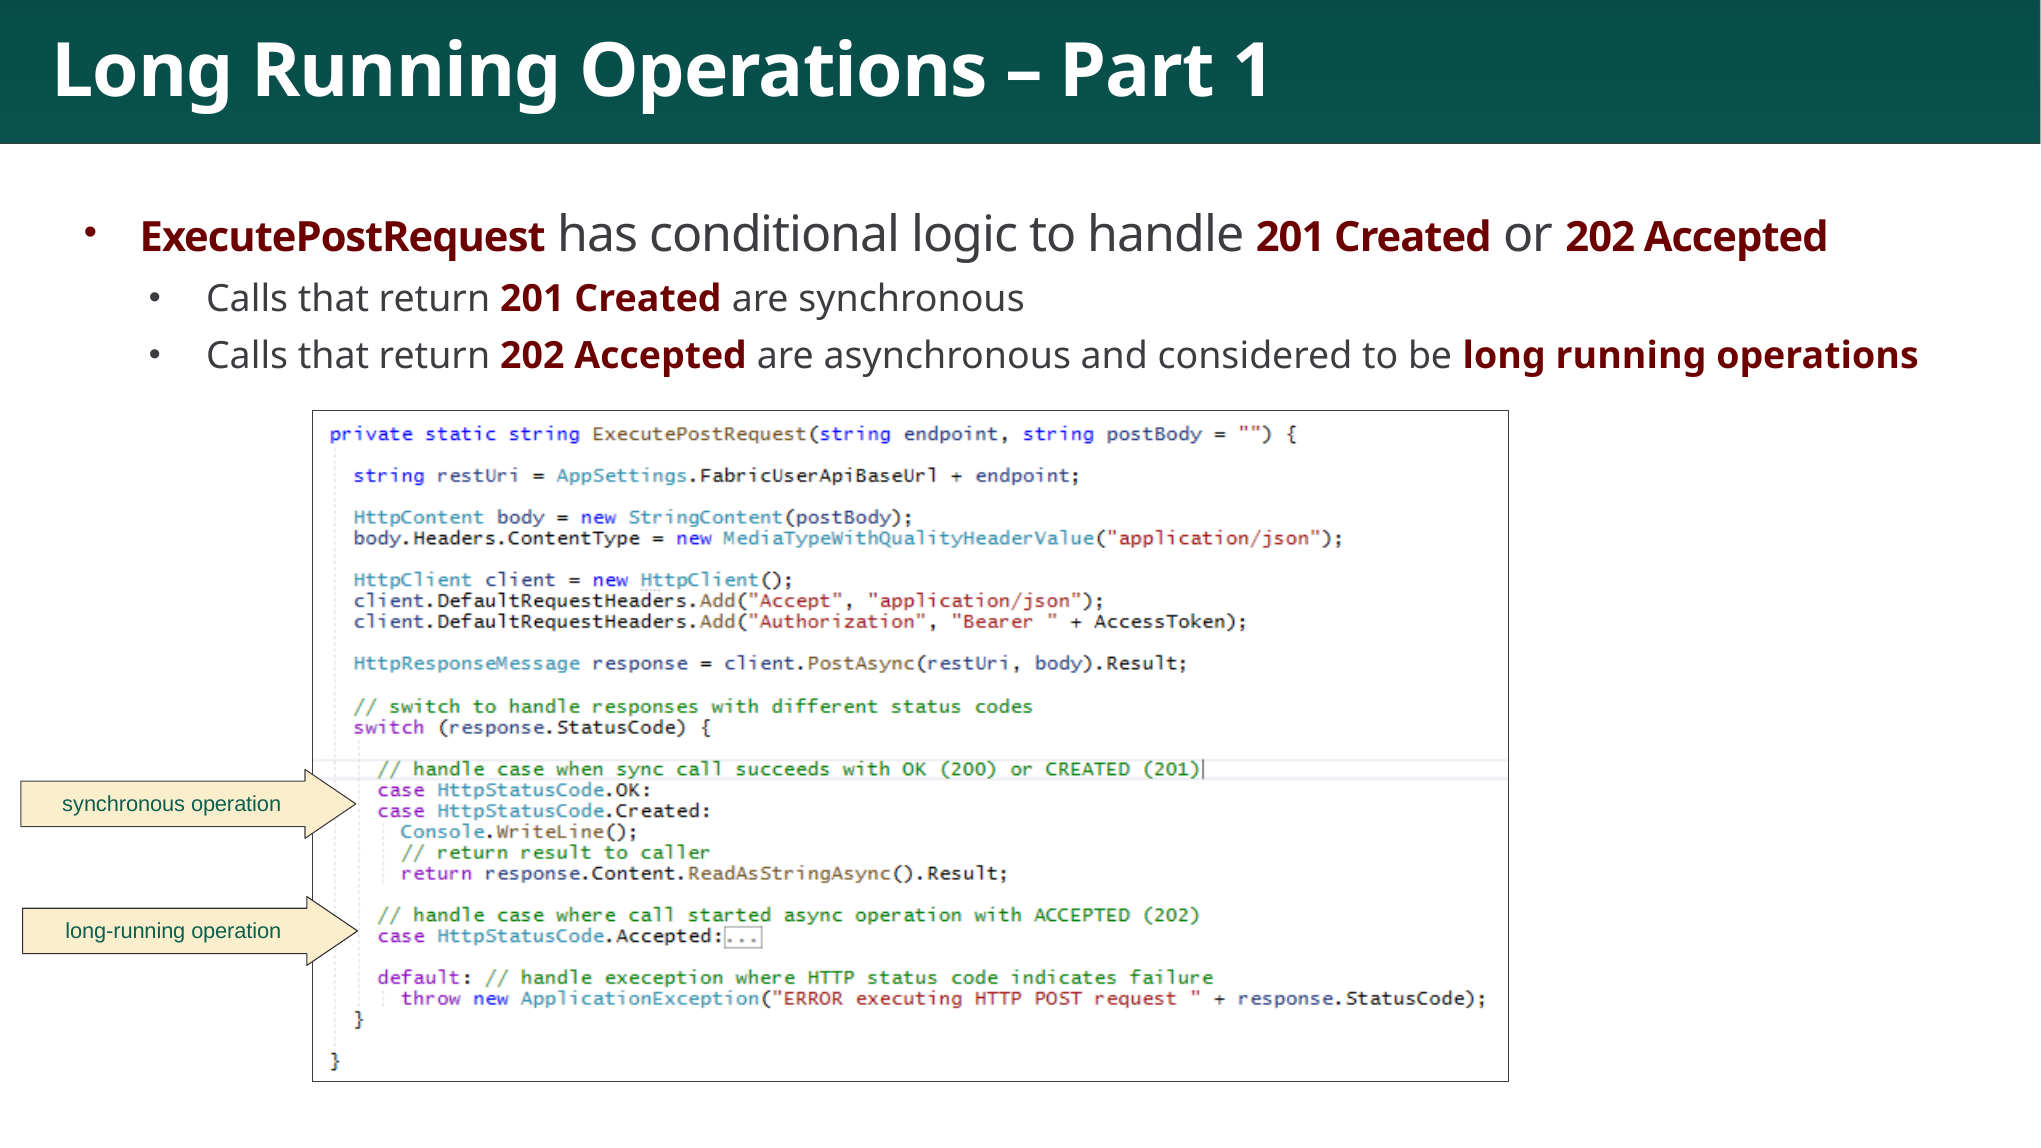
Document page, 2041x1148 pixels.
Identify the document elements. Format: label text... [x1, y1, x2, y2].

list ExecutePostRequest has conditional logic to handle 201 Created or 202 Accepted Calls that return 201 Created are synchronous Calls that return 202 Accepted are asynchronous and considered to be long running operations [83, 201, 1988, 379]
picture [312, 409, 1509, 1083]
text_box synchronous operation [20, 768, 312, 840]
title Long Running Operations – Part 1 [51, 31, 1988, 113]
text_box long-running operation [21, 895, 312, 967]
